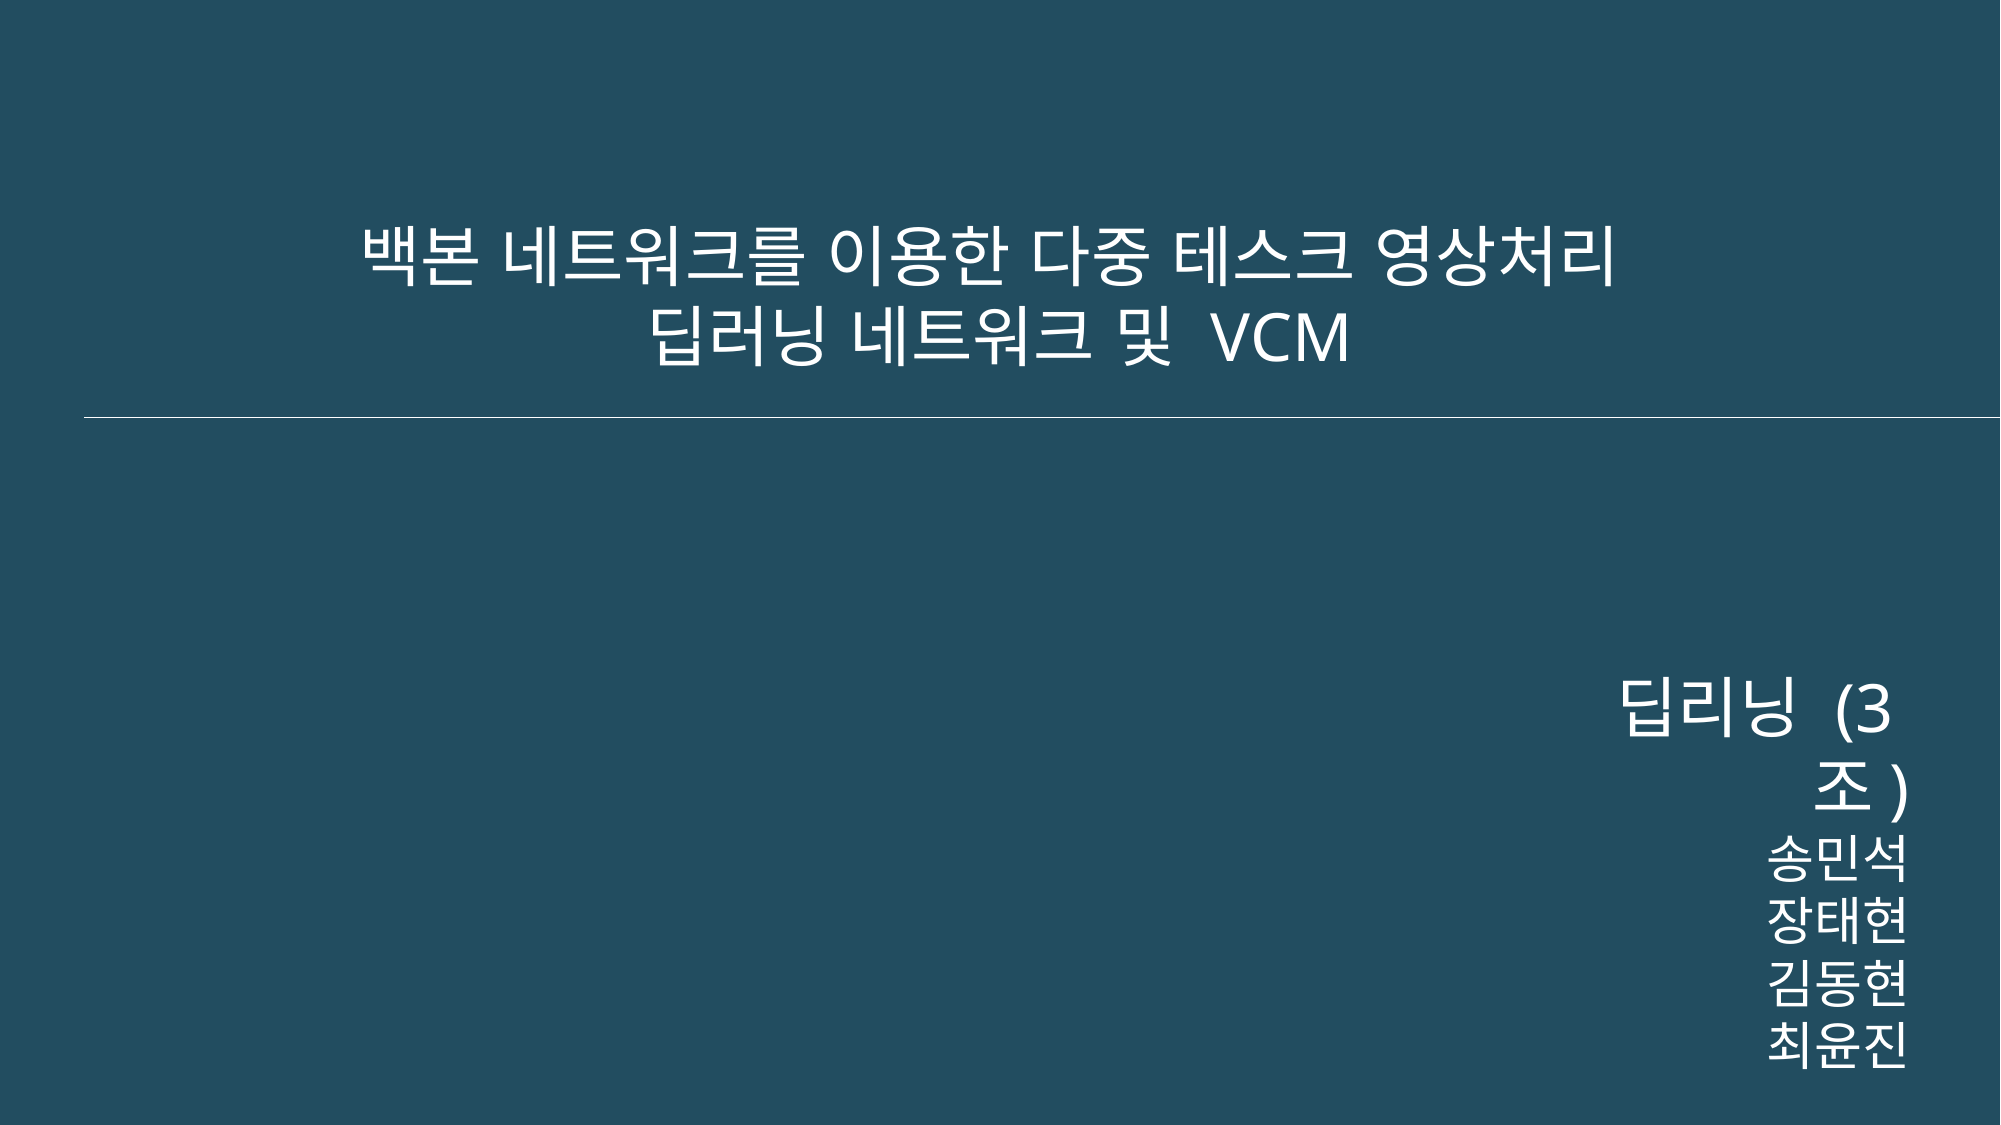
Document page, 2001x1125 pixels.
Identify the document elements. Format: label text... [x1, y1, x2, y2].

text_box 백본 네트워크를 이용한 다중 테스크 영상처리 딥러닝 네트워크 및 VCM [137, 207, 1863, 383]
text_box 딥리닝 (3조) 송민석 장태현 김동현 최윤진 [1515, 658, 1925, 1084]
